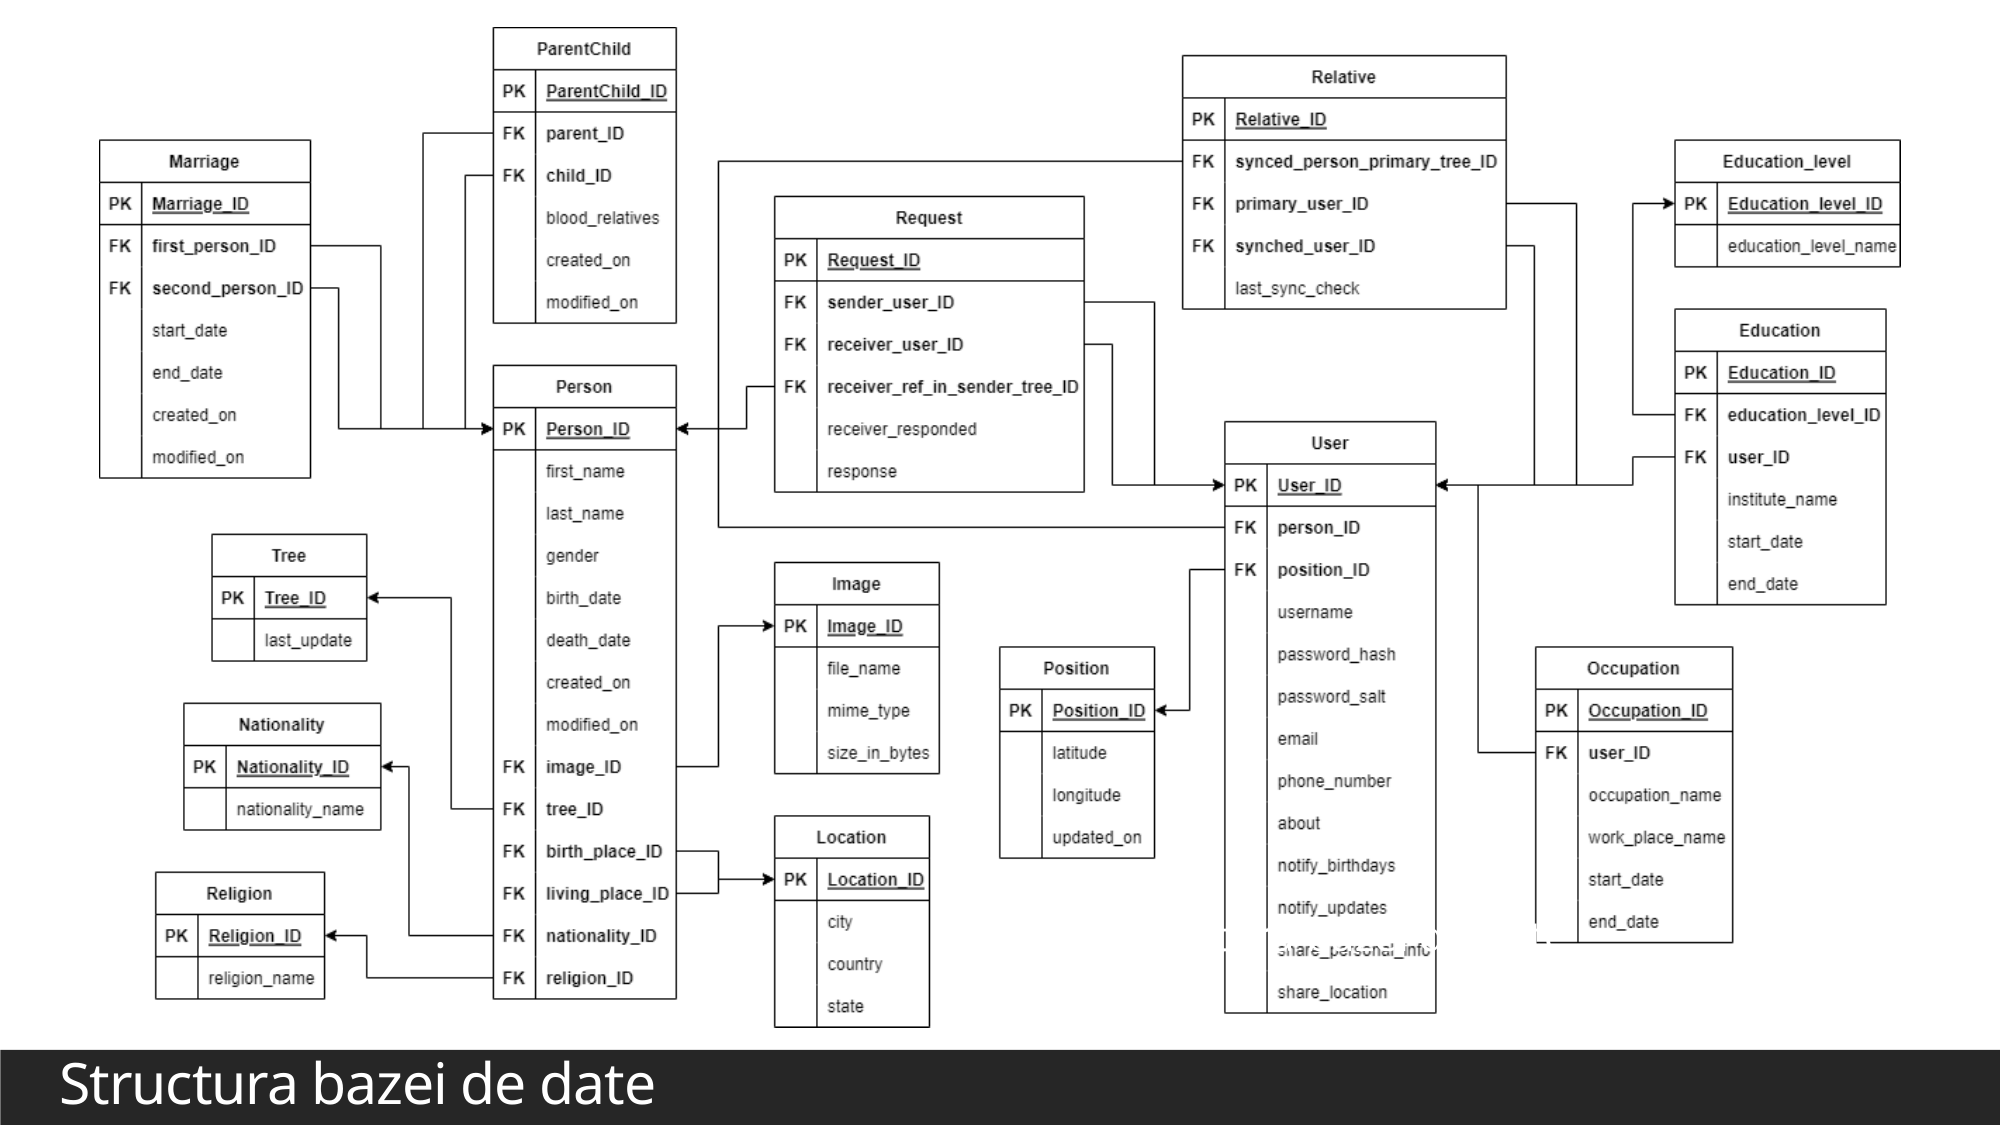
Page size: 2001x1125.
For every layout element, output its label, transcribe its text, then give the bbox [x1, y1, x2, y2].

list Structura bazei de date [1098, 804, 2000, 1060]
picture [98, 26, 1902, 1028]
text_box Structura bazei de date [44, 1048, 1116, 1125]
